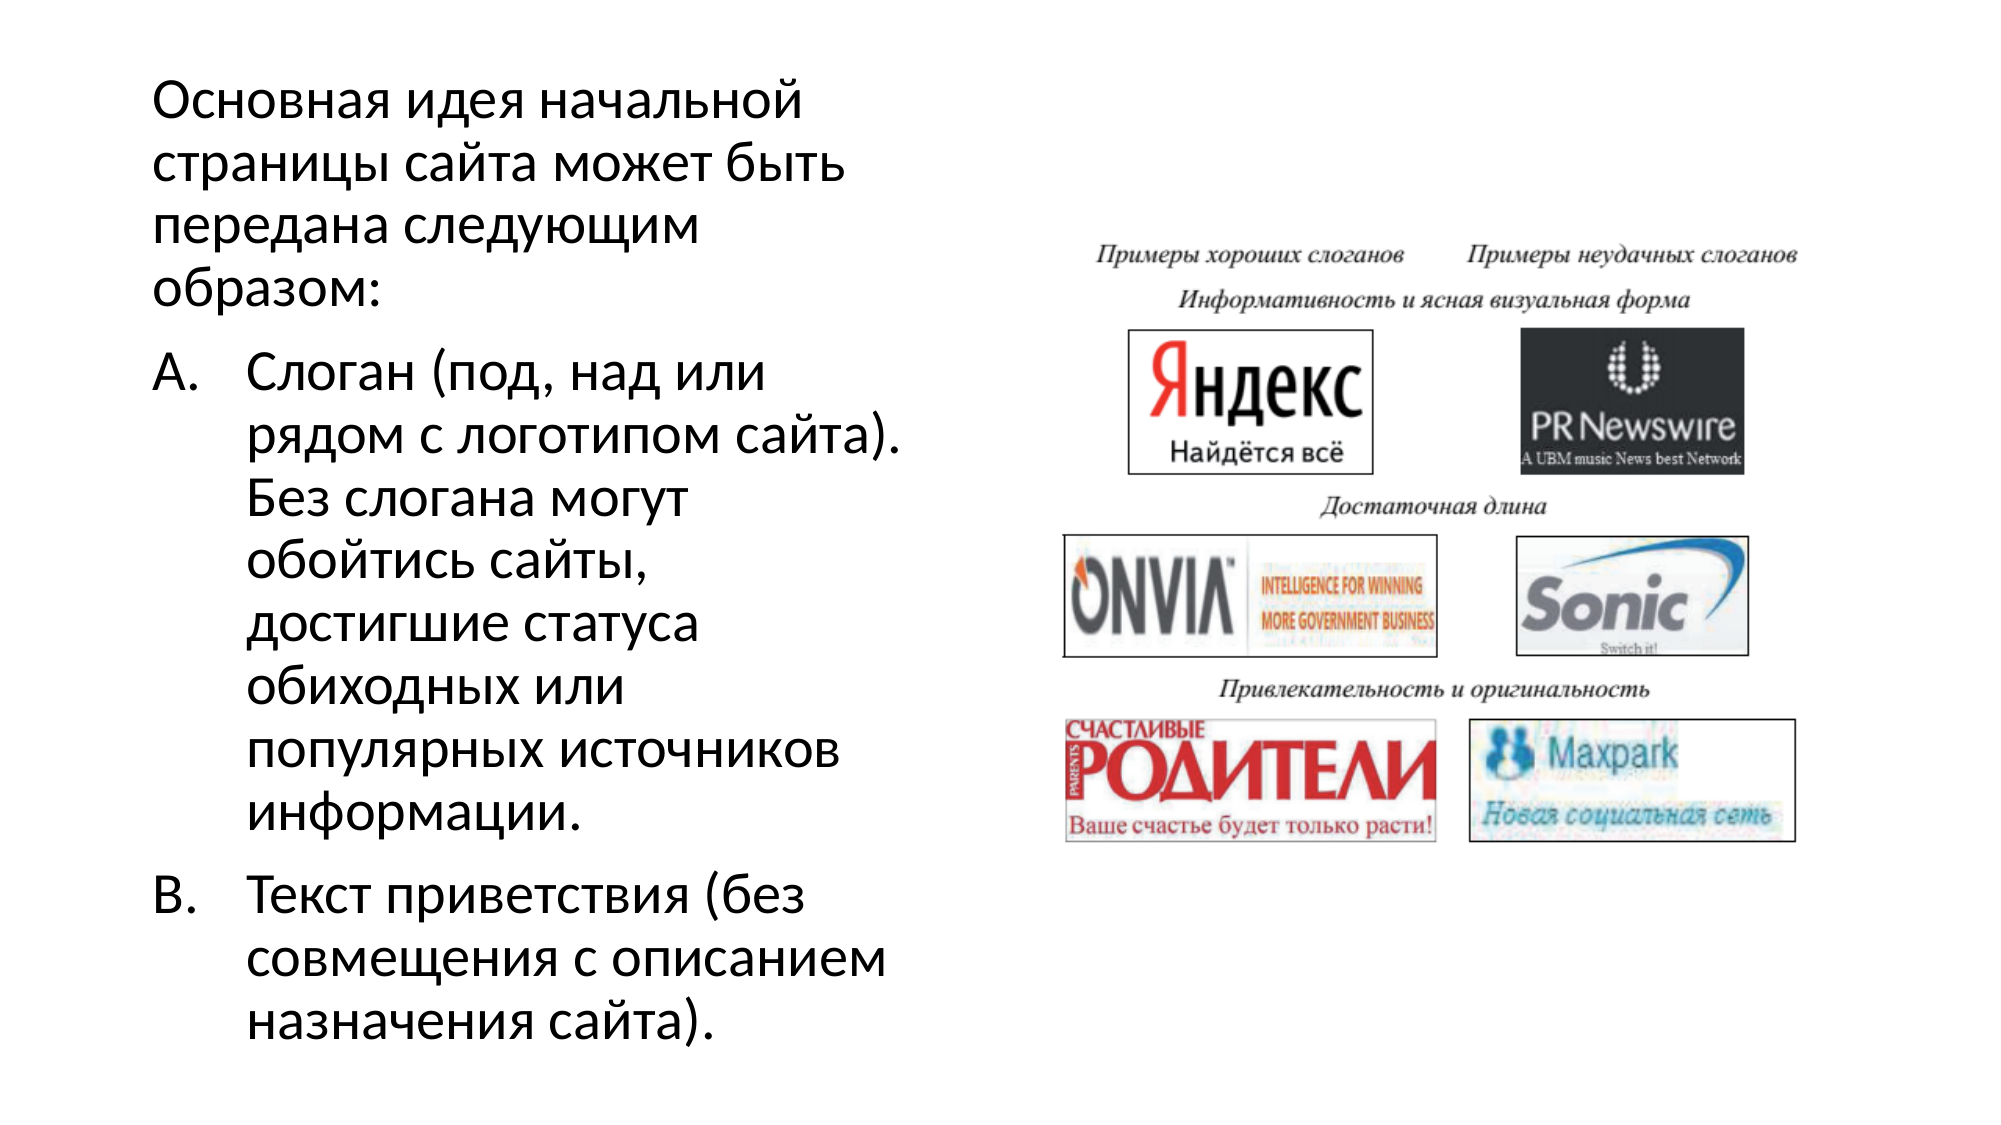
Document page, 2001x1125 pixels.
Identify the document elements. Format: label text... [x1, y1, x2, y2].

text_box Основная идея начальной страницы сайта может быть передана следующим образом: Слоган (под, над или рядом с логотипом сайта). Без слогана могут обойтись сайты, достигшие статуса обиходных или популярных источников информации. Текст приветствия (без совмещения с описанием назначения сайта). [137, 60, 934, 1084]
picture [989, 203, 1984, 873]
